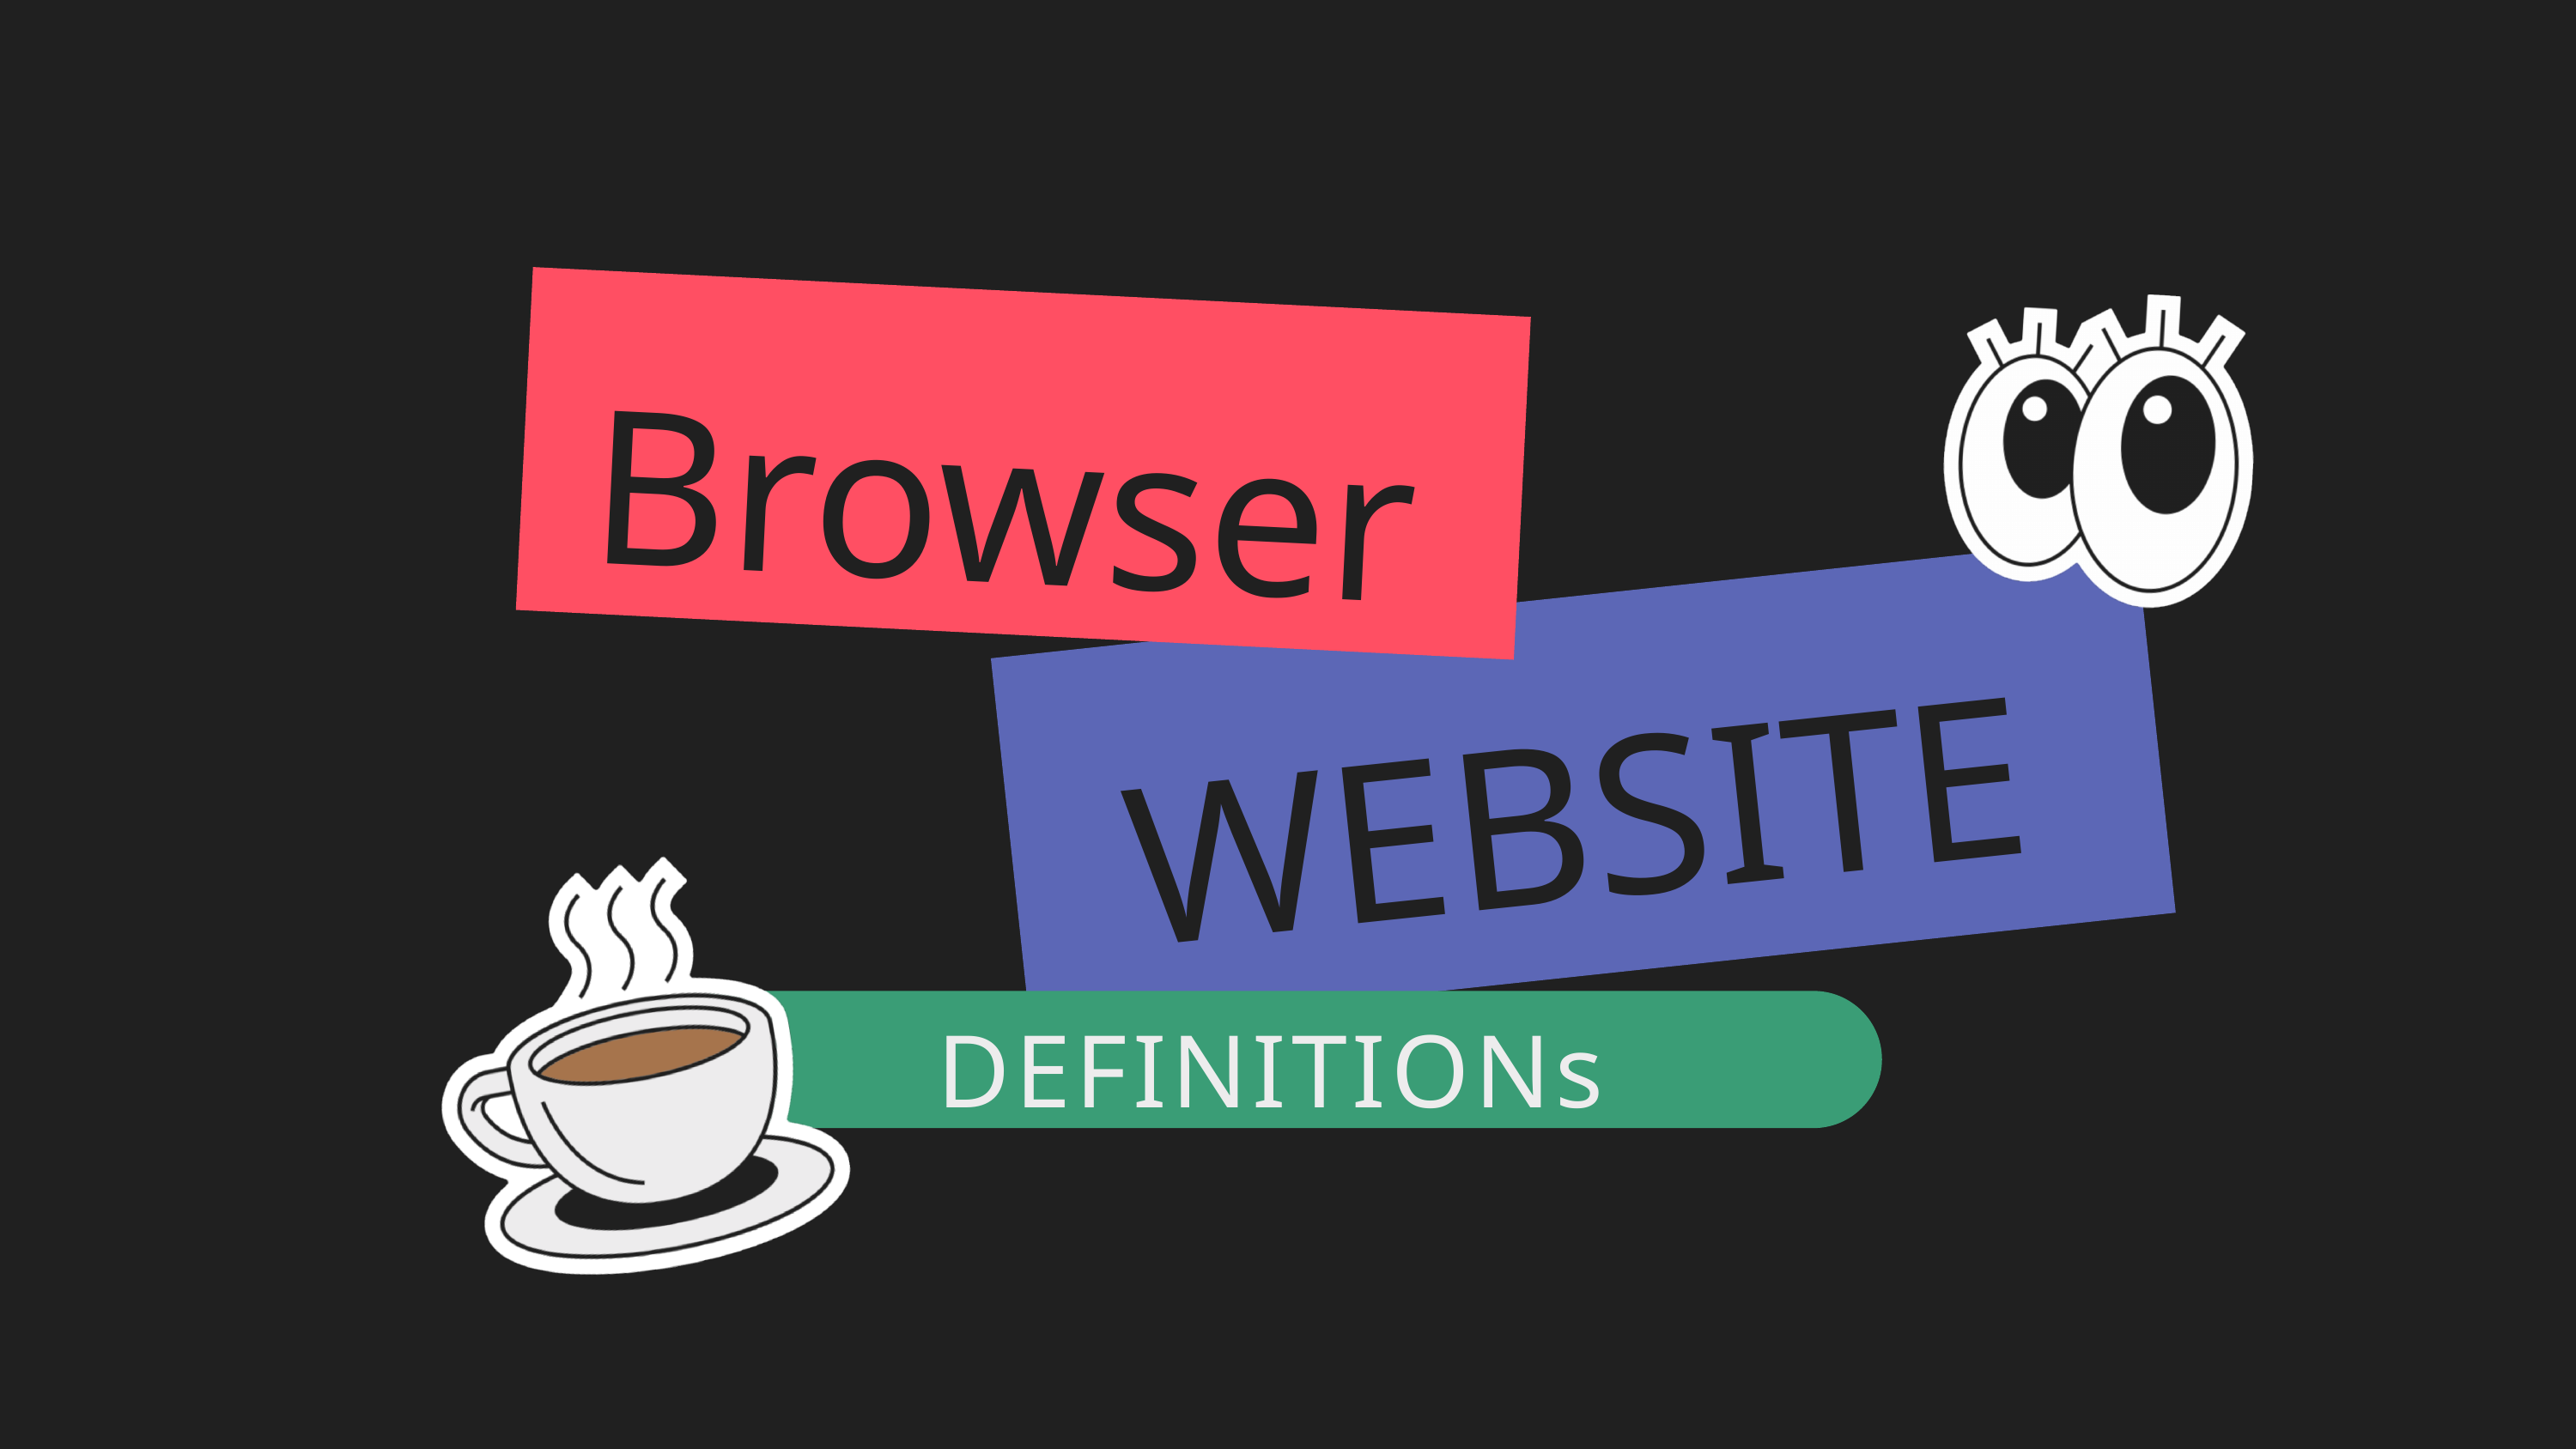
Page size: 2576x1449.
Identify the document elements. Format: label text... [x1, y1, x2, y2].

text_box [515, 267, 1531, 660]
picture [1936, 283, 2263, 613]
text_box WEBSITE [1018, 597, 2128, 989]
text_box [1515, 557, 1940, 642]
text_box [990, 641, 1397, 989]
text_box [1163, 610, 2176, 989]
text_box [832, 991, 1882, 1129]
text_box Browser [509, 303, 1501, 651]
picture [402, 834, 861, 1304]
